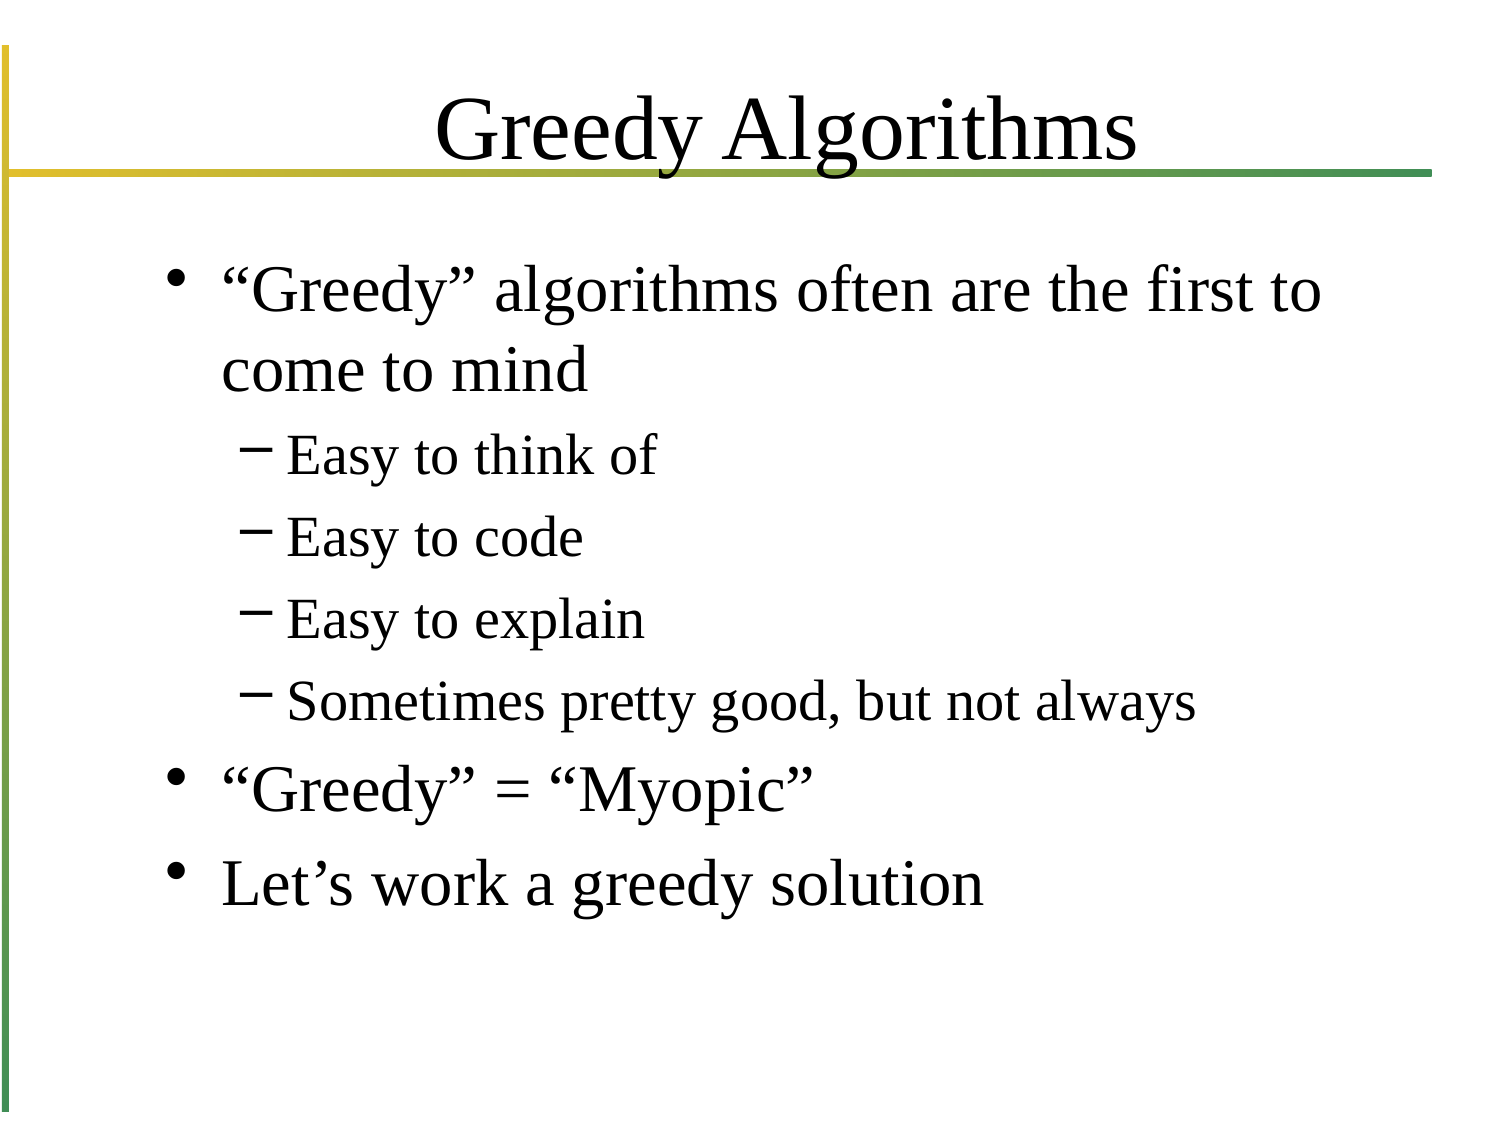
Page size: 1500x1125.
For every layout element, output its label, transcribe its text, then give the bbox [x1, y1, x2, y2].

list “Greedy” algorithms often are the first to come to mind Easy to think of Easy to code Easy to explain Sometimes pretty good, but not always “Greedy” = “Myopic” Let’s work a greedy solution [150, 237, 1425, 1005]
title Greedy Algorithms [150, 45, 1425, 200]
